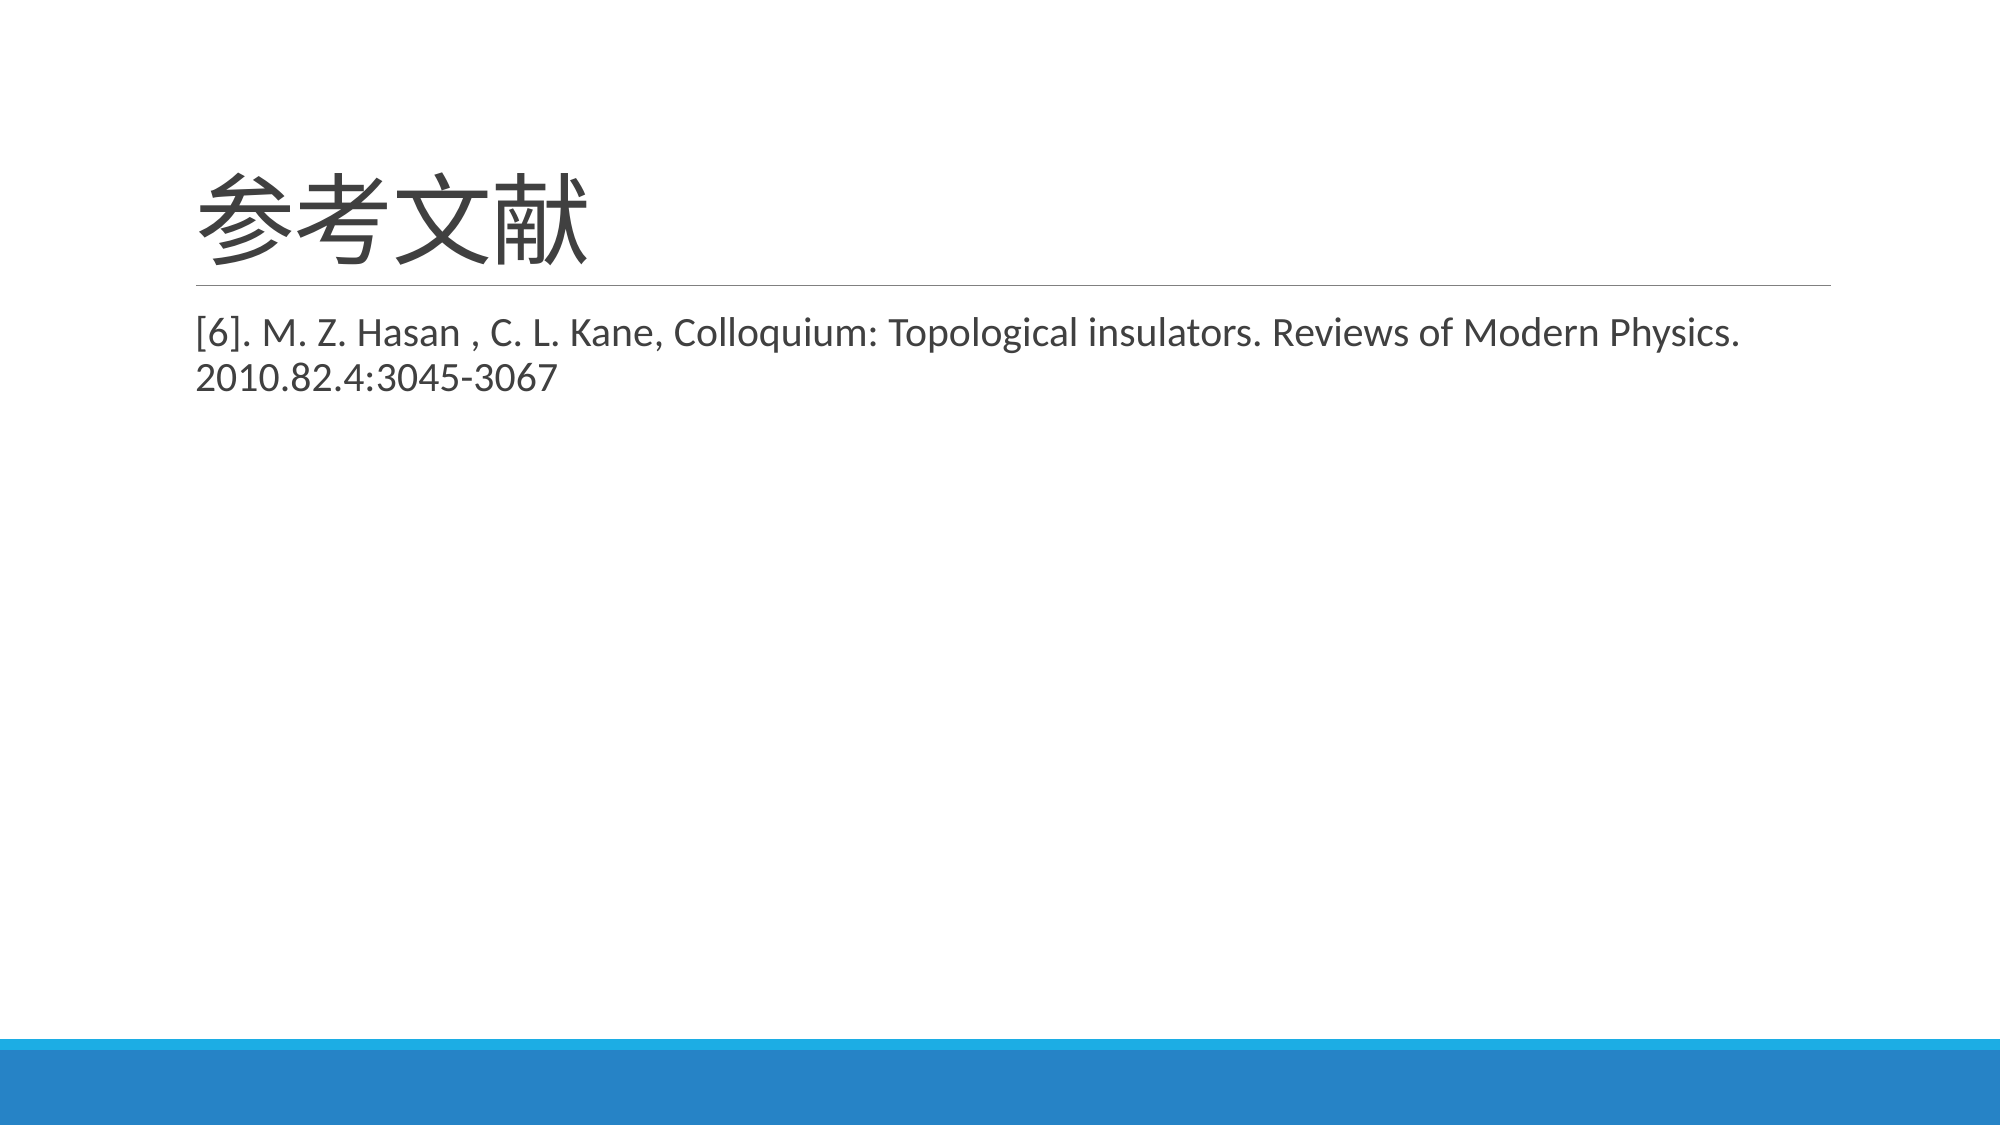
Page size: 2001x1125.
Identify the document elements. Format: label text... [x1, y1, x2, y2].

title 参考文献 [180, 47, 1830, 285]
list [6]. M. Z. Hasan , C. L. Kane, Colloquium: Topological insulators. Reviews of Modern Physics. 2010.82.4:3045-3067 [180, 302, 1830, 963]
